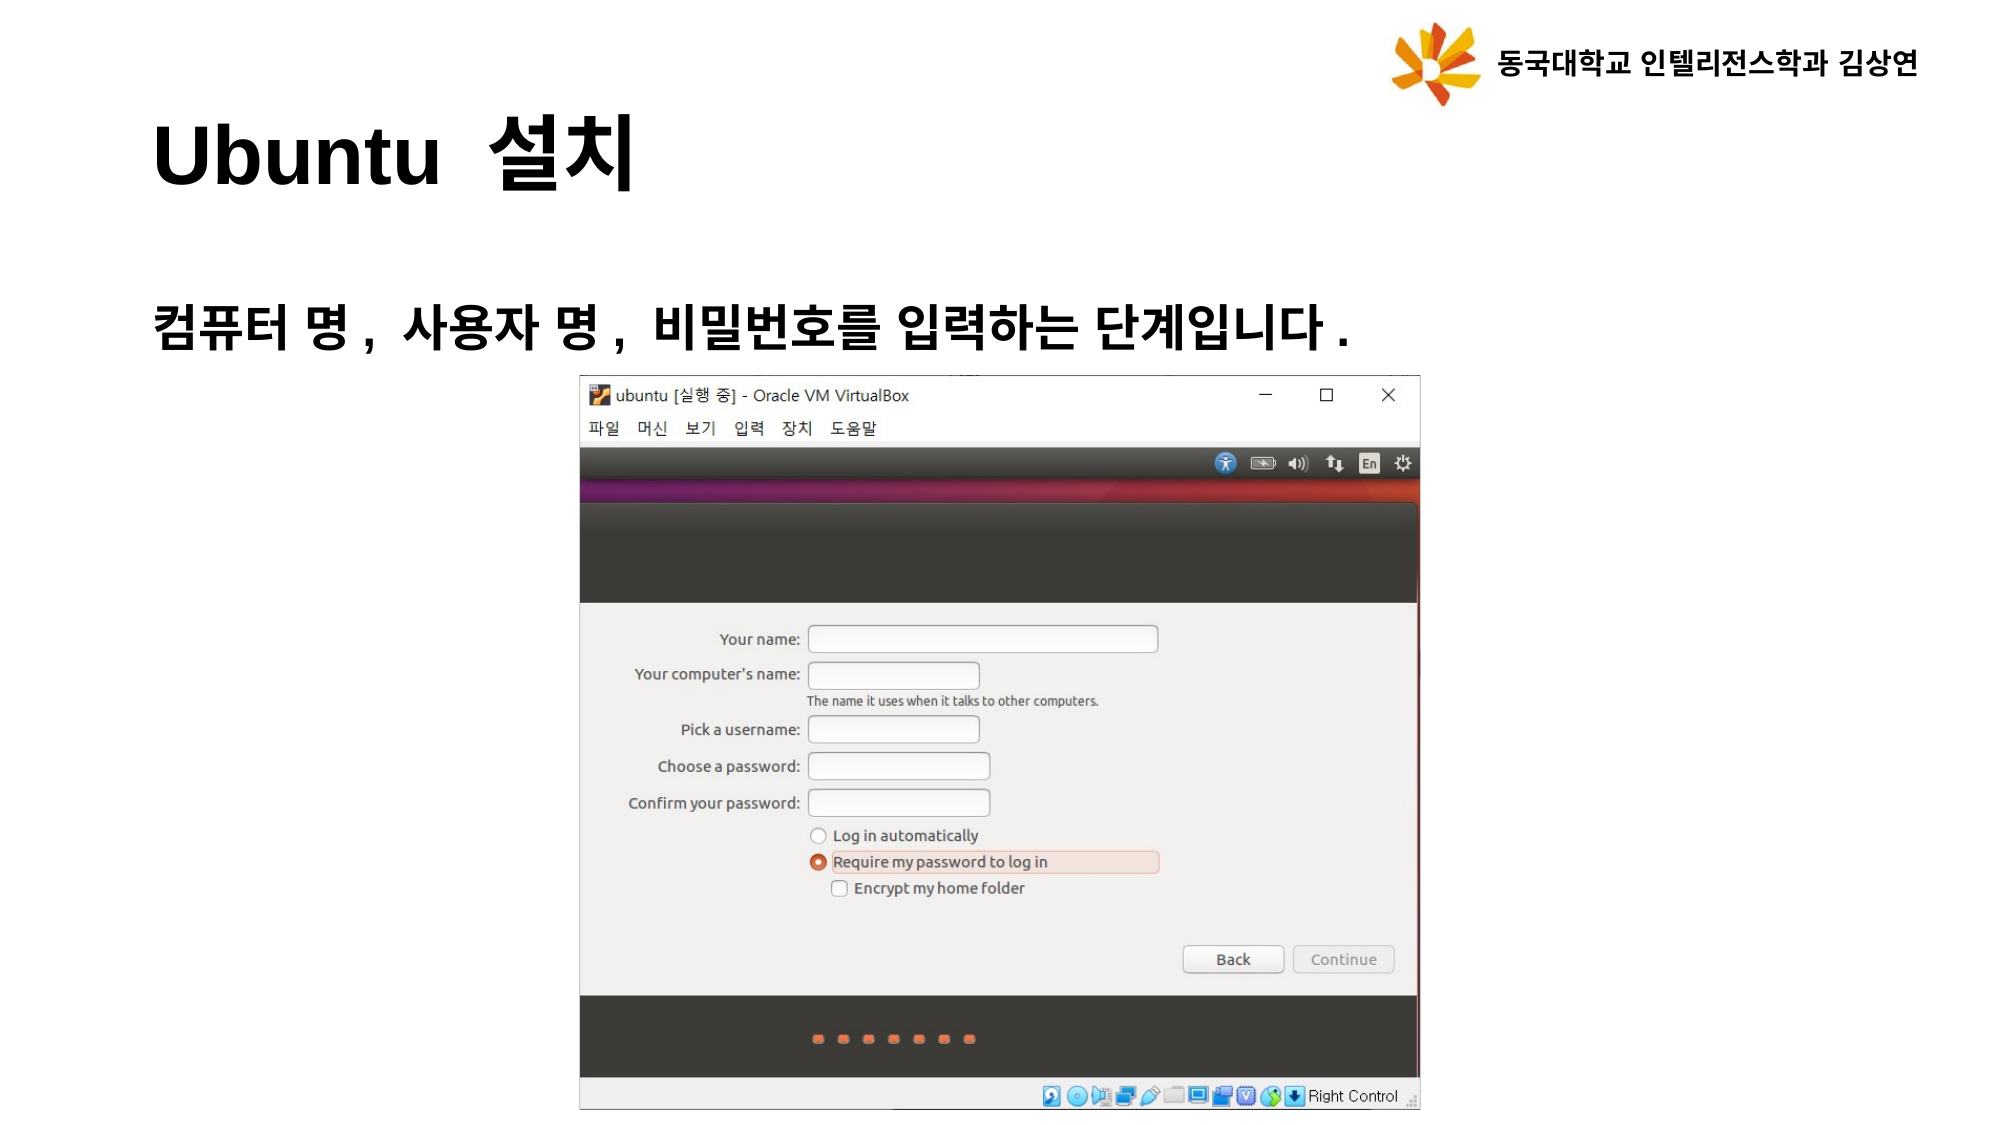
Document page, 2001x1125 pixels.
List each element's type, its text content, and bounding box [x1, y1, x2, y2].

text_box 동국대학교 인텔리전스학과 김상연 [1495, 43, 1970, 81]
text_box [579, 375, 1421, 1110]
text_box Ubuntu 설치 [150, 99, 673, 202]
text_box 컴퓨터 명, 사용자 명, 비밀번호를 입력하는 단계입니다. [150, 293, 1462, 356]
text_box [1389, 22, 1482, 110]
